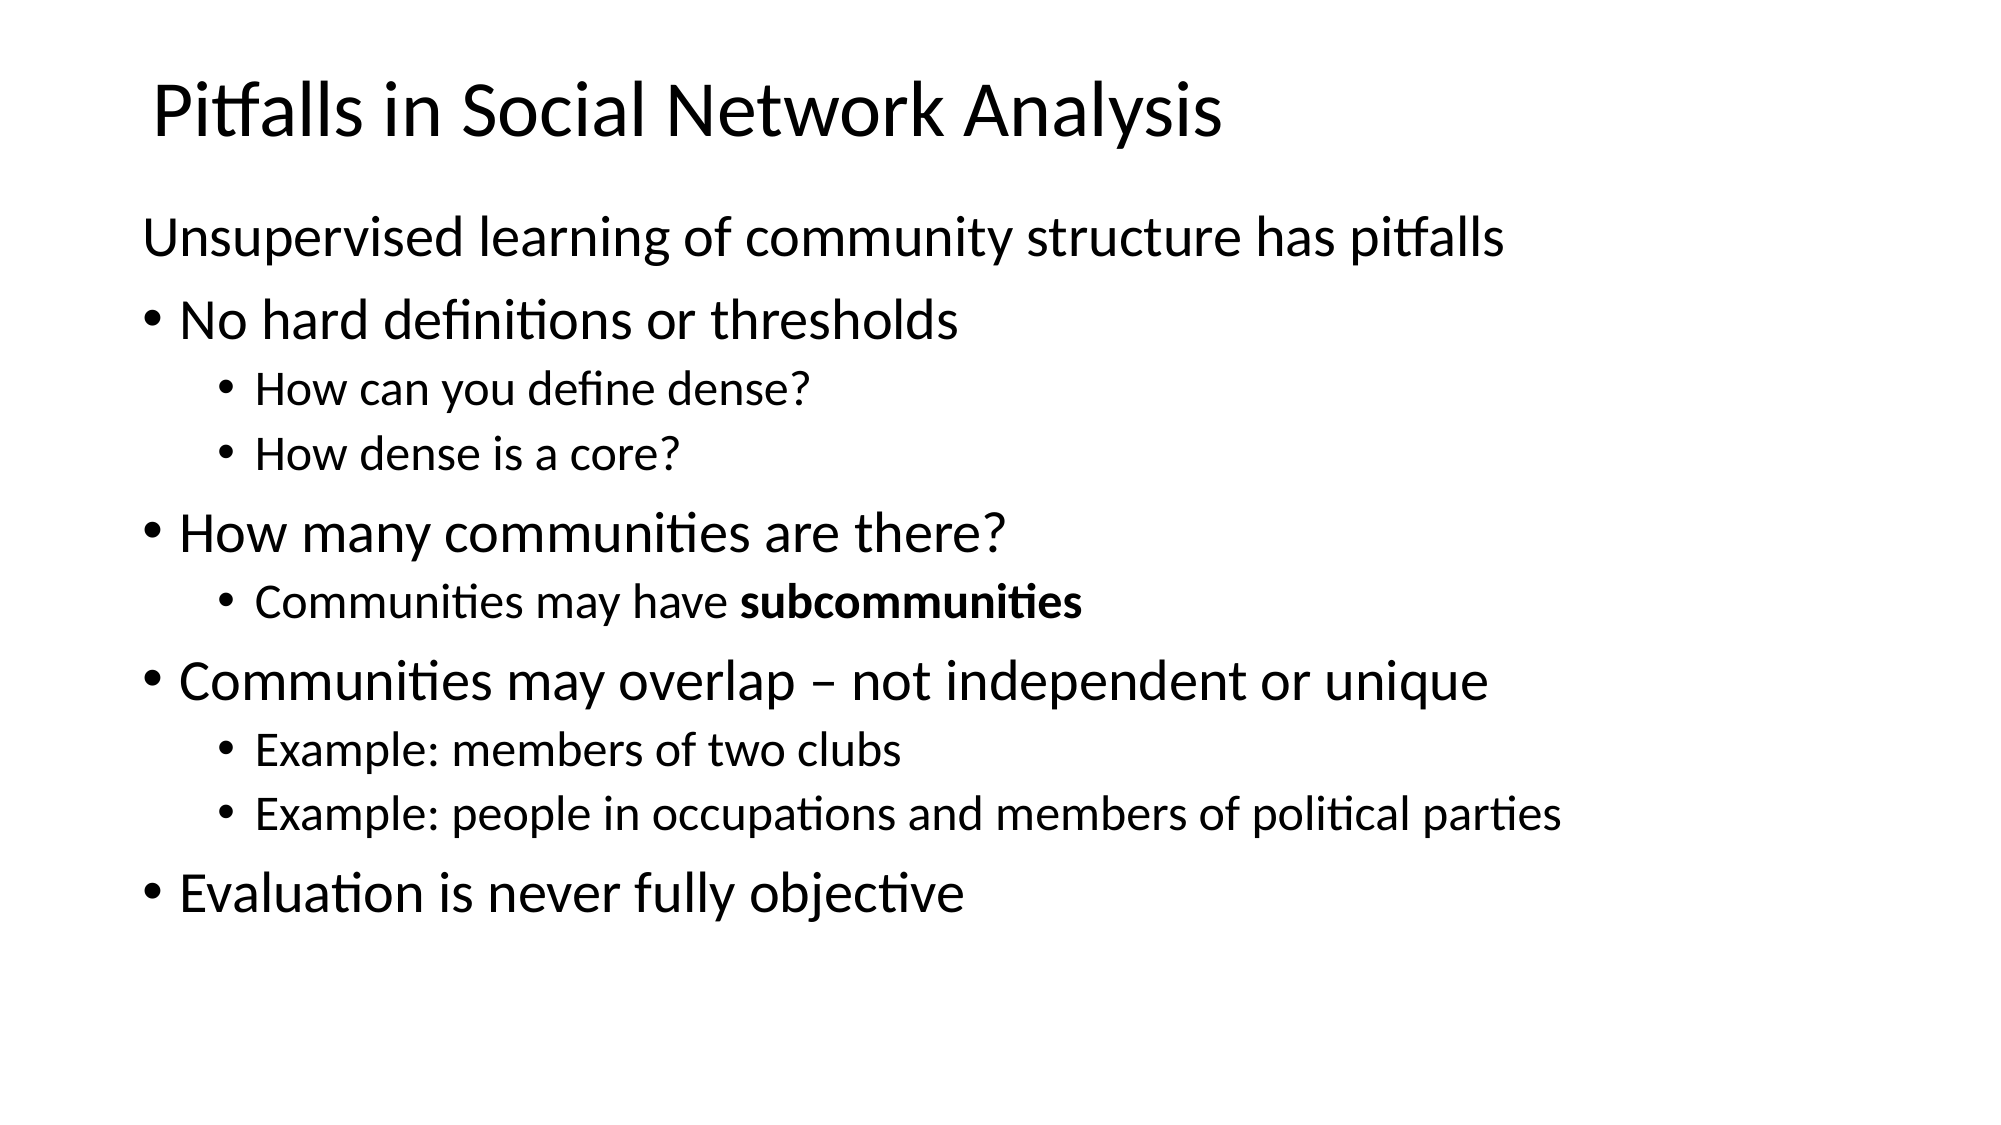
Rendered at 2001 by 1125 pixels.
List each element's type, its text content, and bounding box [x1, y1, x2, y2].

list Unsupervised learning of community structure has pitfalls No hard definitions or thresholds How can you define dense? How dense is a core? How many communities are there? Communities may have subcommunities Communities may overlap – not independent or unique Example: members of two clubs Example: people in occupations and members of political parties Evaluation is never fully objective [127, 198, 1853, 1092]
title Pitfalls in Social Network Analysis [137, 59, 1863, 162]
